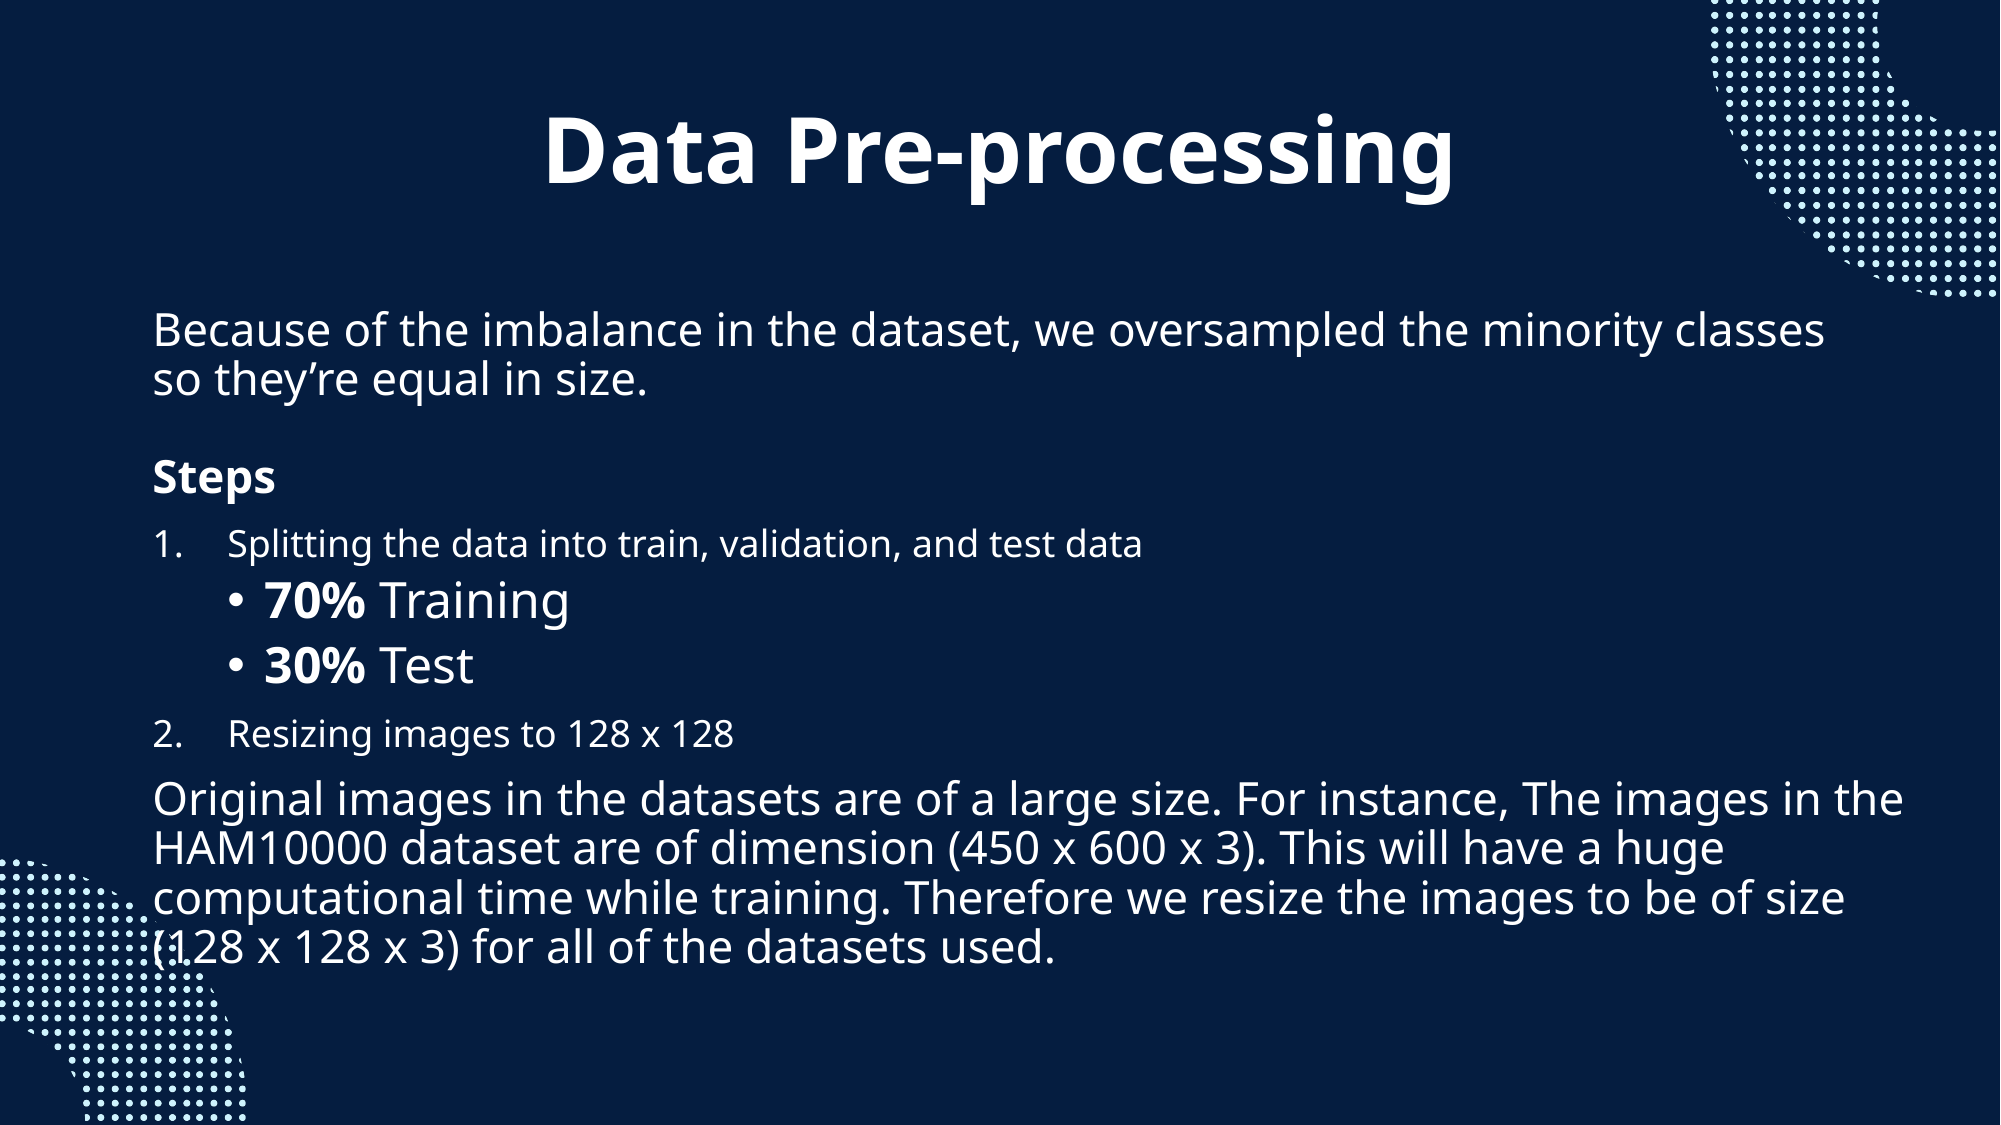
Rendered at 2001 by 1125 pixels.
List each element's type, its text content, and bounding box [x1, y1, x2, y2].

picture [1711, 0, 2001, 297]
picture [0, 859, 246, 1125]
list Because of the imbalance in the dataset, we oversampled the minority classes so they’re equal in size. [137, 299, 1863, 446]
title Data Pre-processing [137, 59, 1863, 248]
text_box Steps Splitting the data into train, validation, and test data 70% Training 30% Test Resizing images to 128 x 128 Original images in the datasets are of a large size. For instance, The images in the HAM10000 dataset are of dimension (450 x 600 x 3). This will have a huge computational time while training. Therefore we resize the images to be of size (128 x 128 x 3) for all of the datasets used. [137, 446, 1947, 994]
